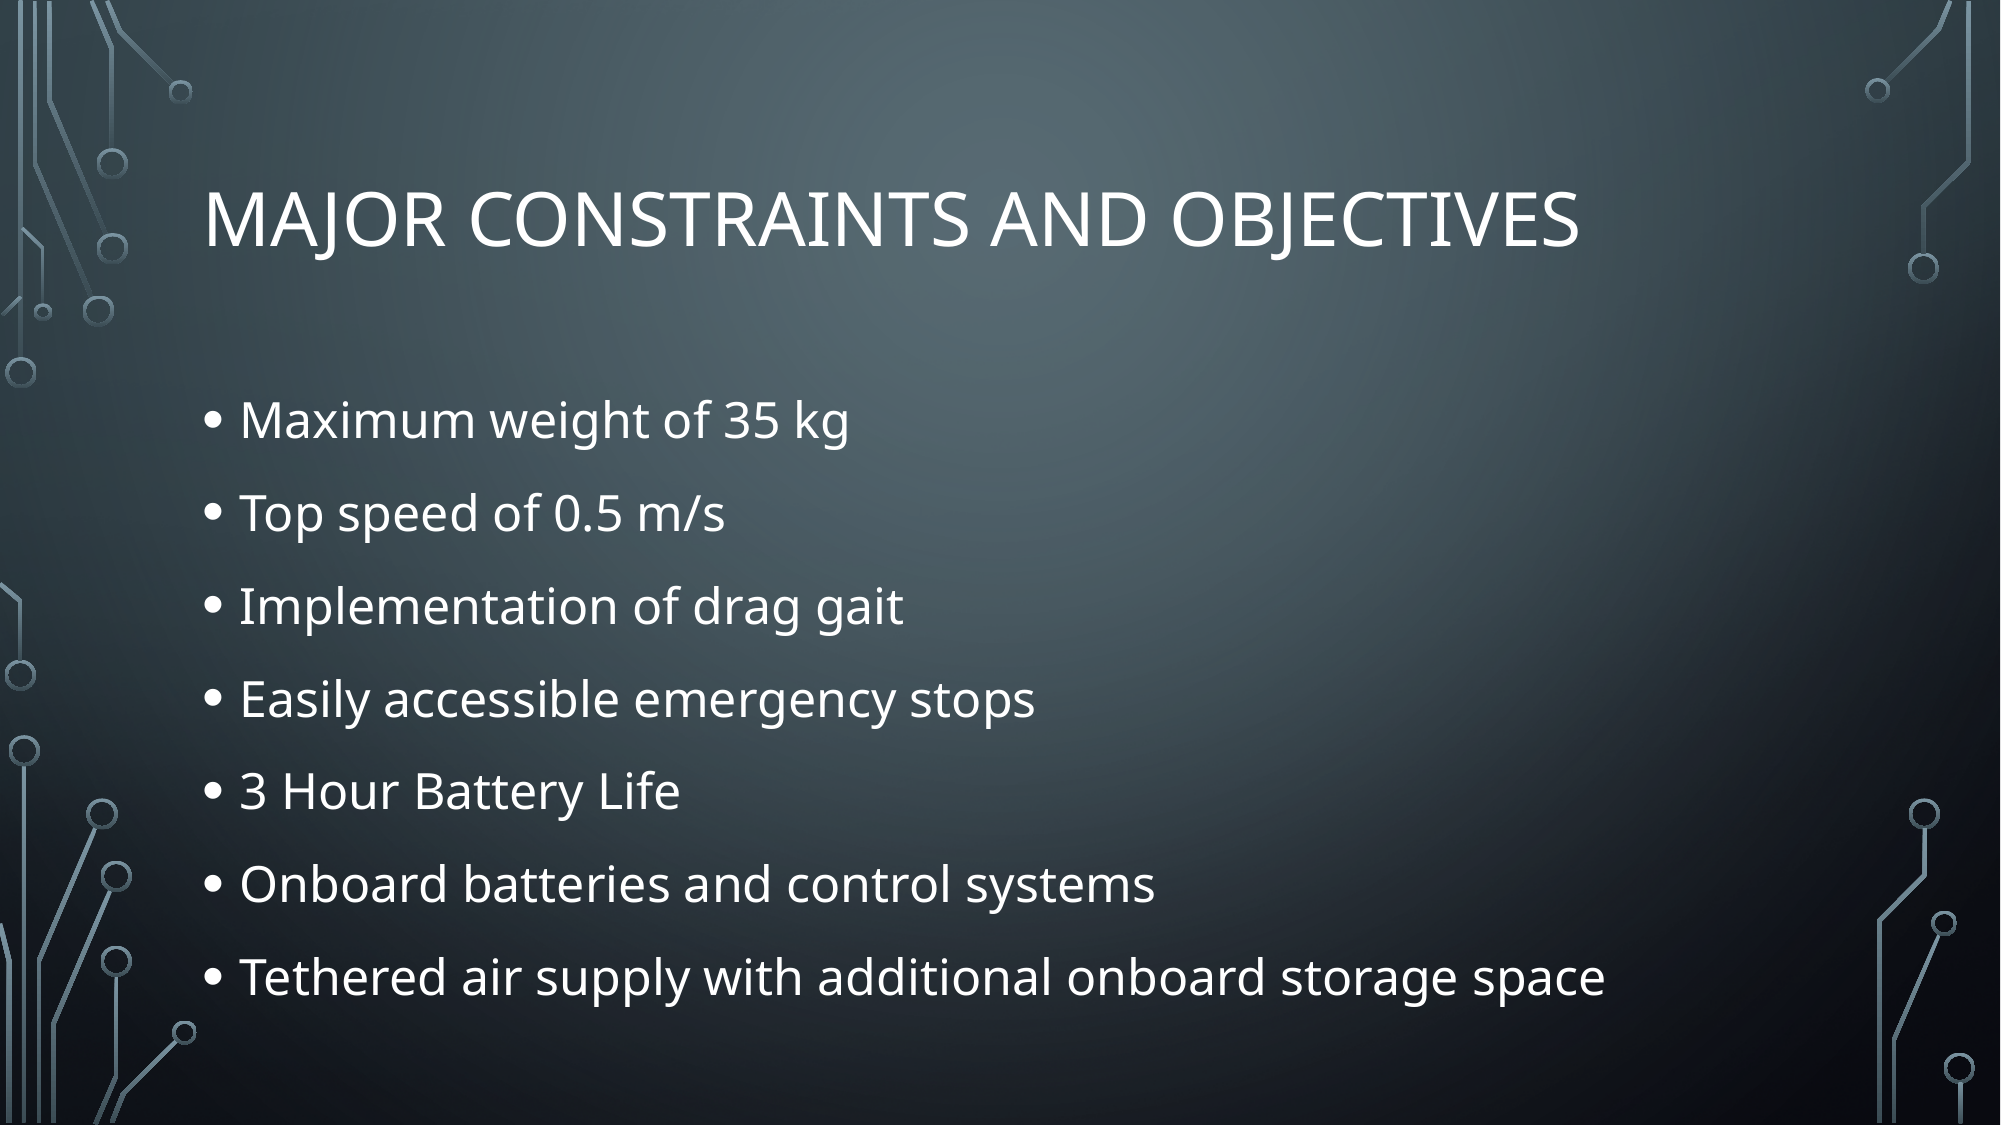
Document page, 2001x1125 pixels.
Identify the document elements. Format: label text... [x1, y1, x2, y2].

title Major Constraints and Objectives [187, 101, 1813, 344]
list Maximum weight of 35 kg Top speed of 0.5 m/s Implementation of drag gait Easily accessible emergency stops 3 Hour Battery Life Onboard batteries and control systems Tethered air supply with additional onboard storage space [187, 369, 1813, 1049]
